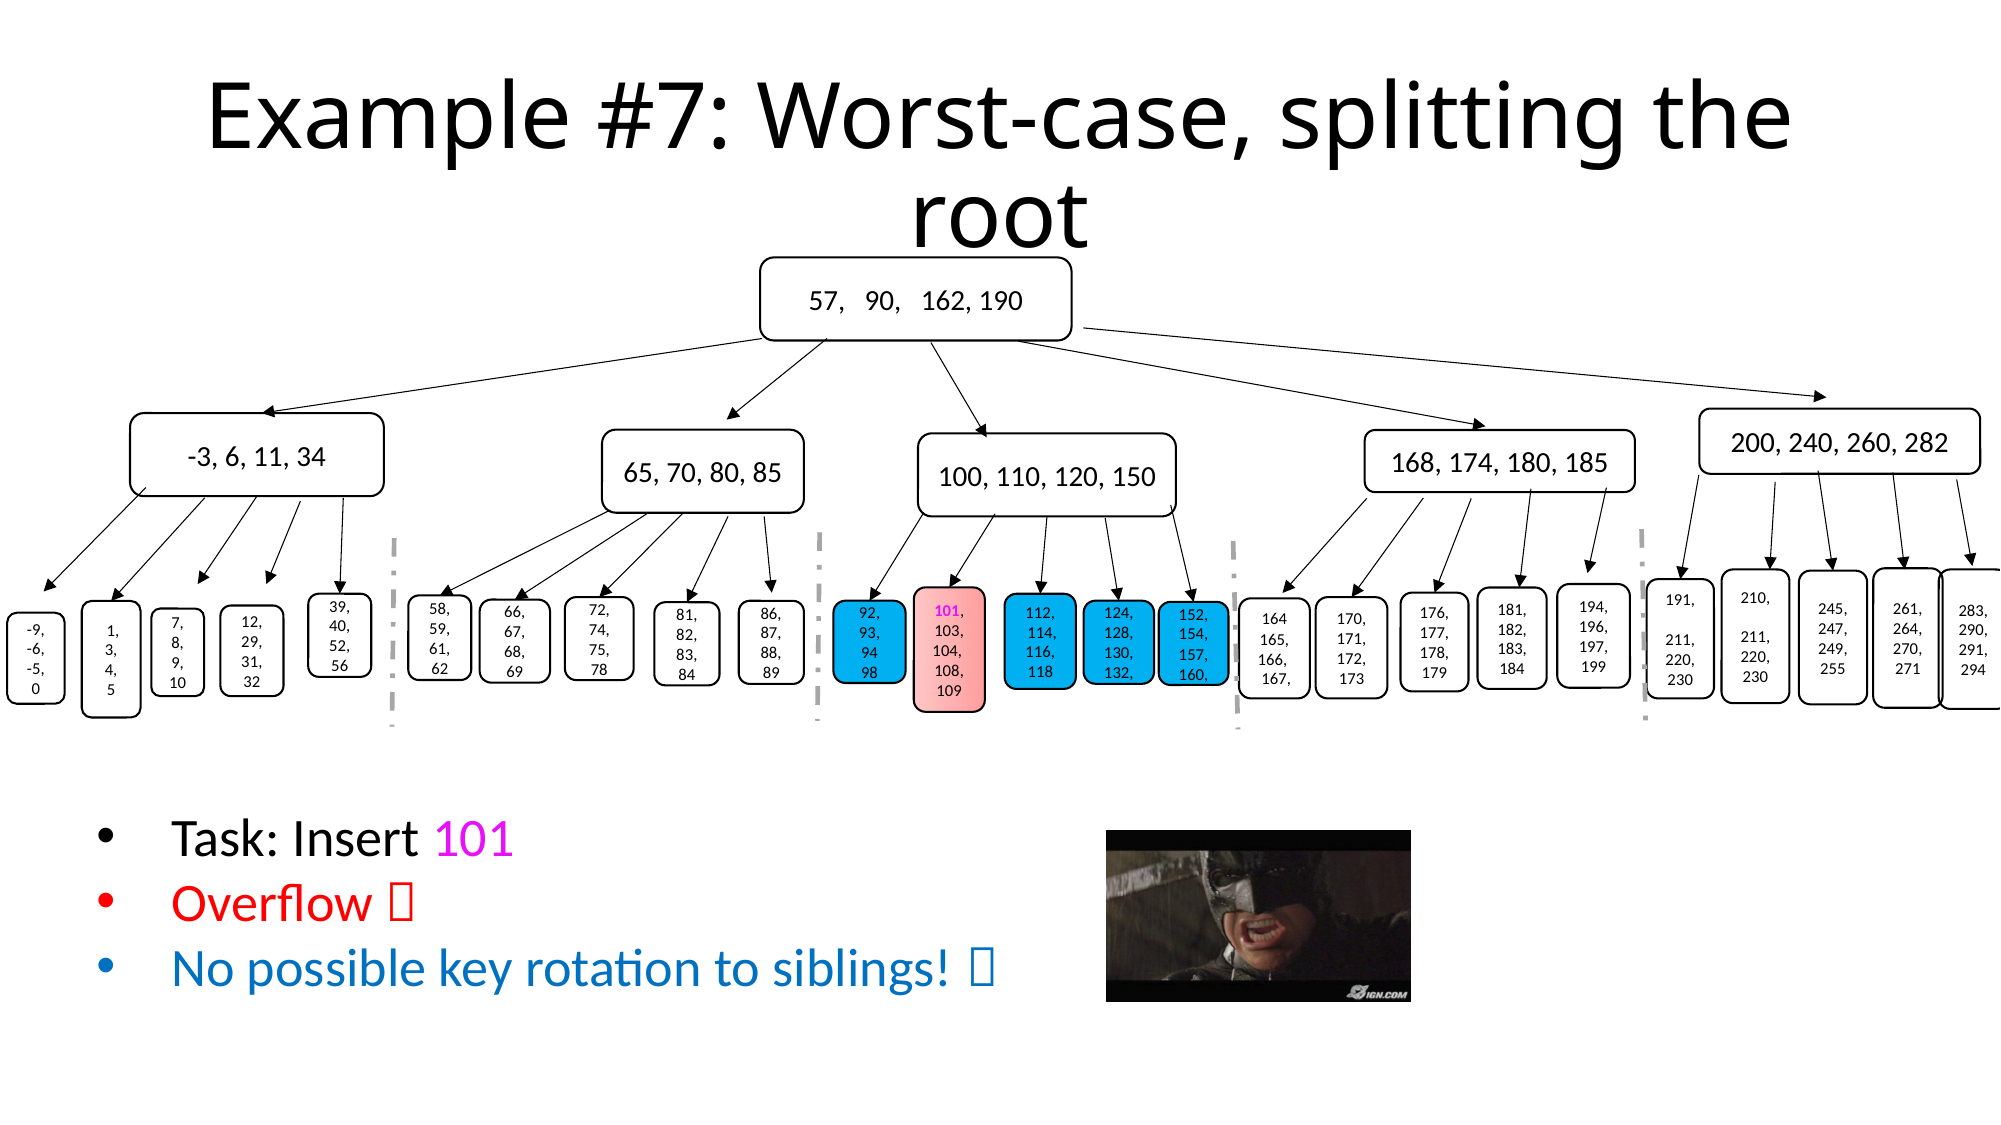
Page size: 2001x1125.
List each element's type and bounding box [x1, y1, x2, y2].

text_box [43, 256, 1827, 719]
text_box [1363, 428, 1636, 690]
text_box [1641, 474, 1716, 727]
text_box [219, 604, 285, 698]
title [137, 59, 1863, 278]
text_box [391, 538, 395, 727]
text_box [1282, 497, 1472, 700]
text_box [81, 795, 1890, 1005]
text_box [653, 516, 729, 687]
text_box [737, 599, 805, 685]
text_box [1233, 540, 1311, 730]
picture [1106, 830, 1411, 1002]
text_box [1698, 407, 2000, 710]
text_box [1556, 582, 1632, 689]
text_box [150, 607, 206, 698]
text_box [266, 501, 301, 585]
text_box [1956, 479, 1973, 567]
text_box [6, 611, 66, 705]
text_box [764, 516, 772, 593]
text_box [1720, 481, 1791, 705]
text_box [407, 428, 805, 684]
